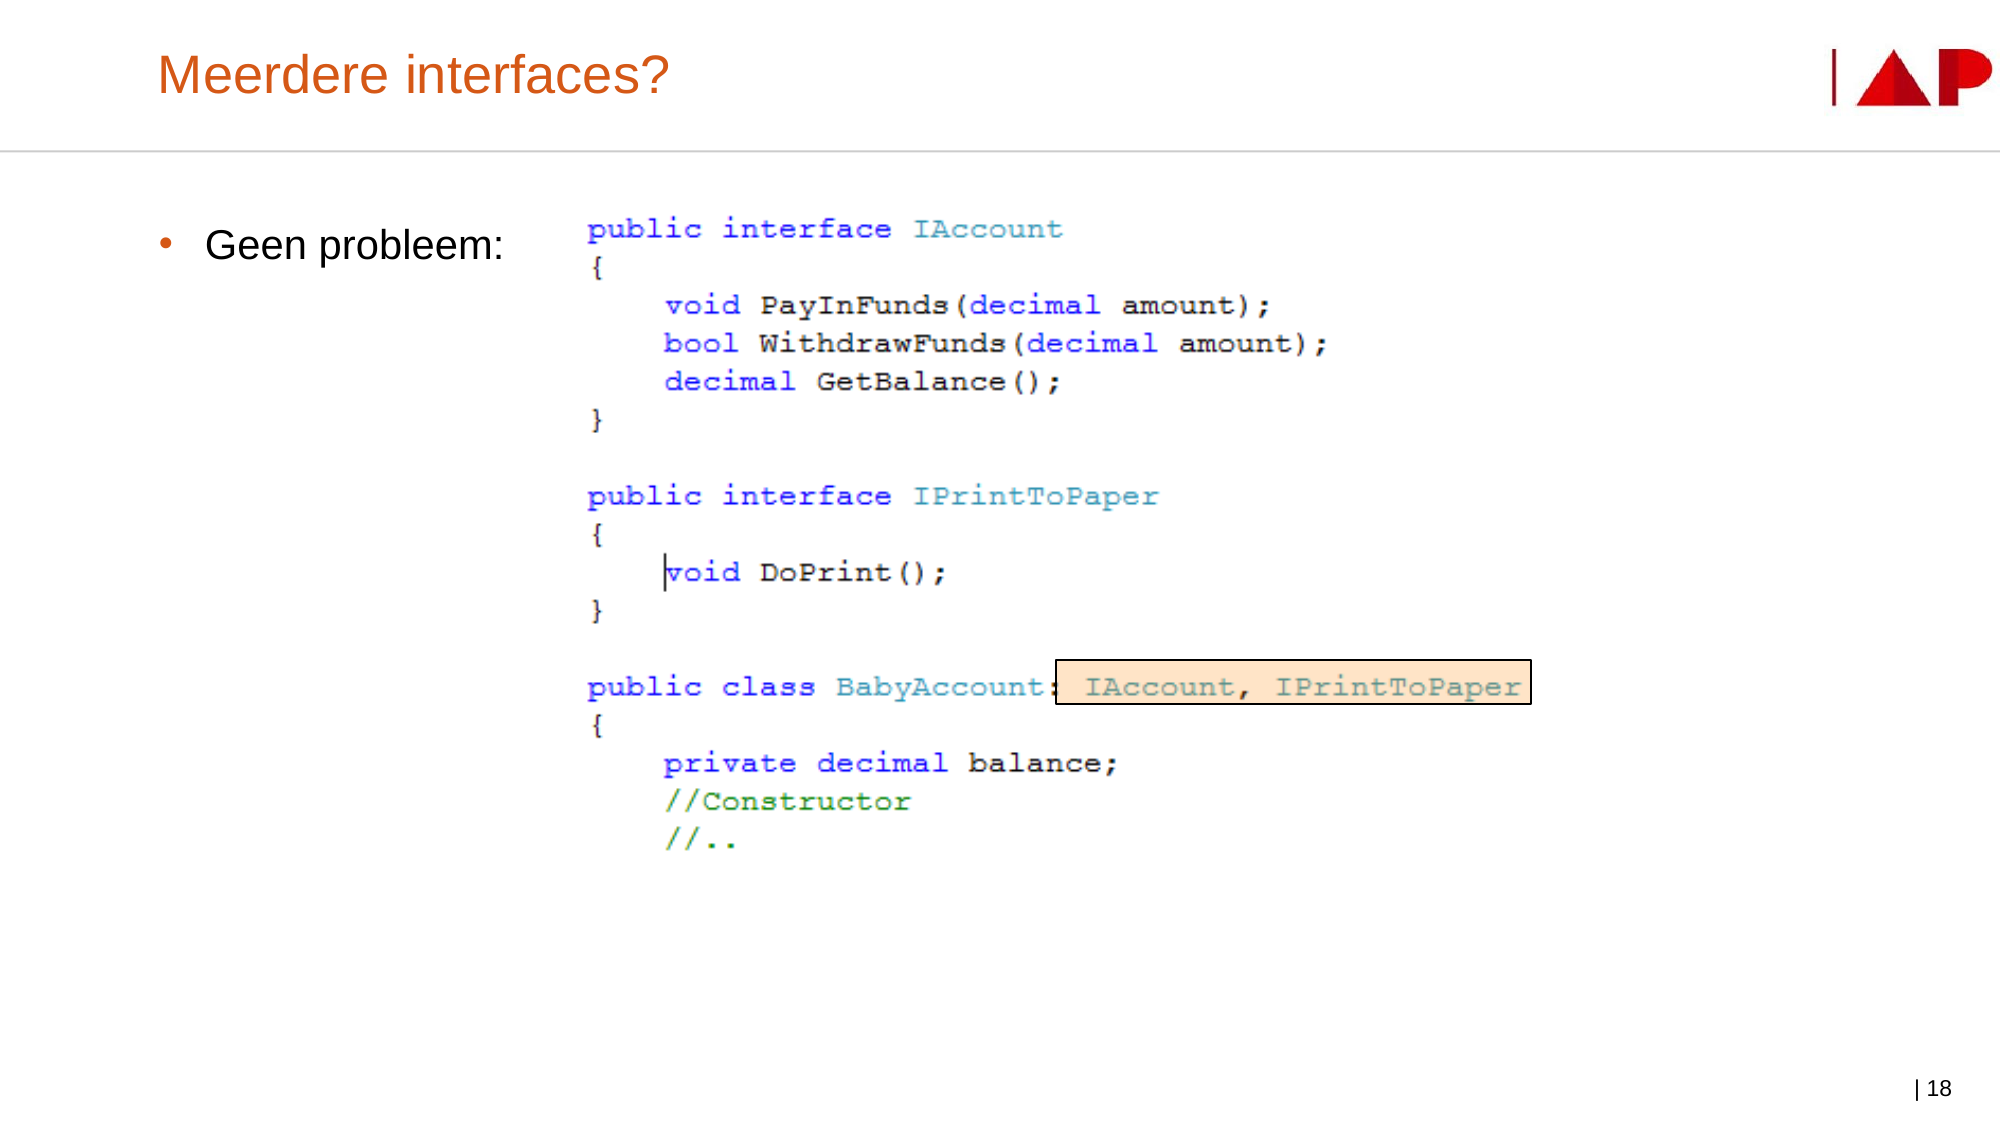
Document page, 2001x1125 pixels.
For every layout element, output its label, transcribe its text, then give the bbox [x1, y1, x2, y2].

title Meerdere interfaces? [157, 0, 1843, 152]
list Geen probleem: [157, 217, 1955, 1023]
slide_number | 18 [1425, 1061, 1953, 1113]
picture [564, 204, 1569, 857]
picture [1843, 10, 2000, 142]
